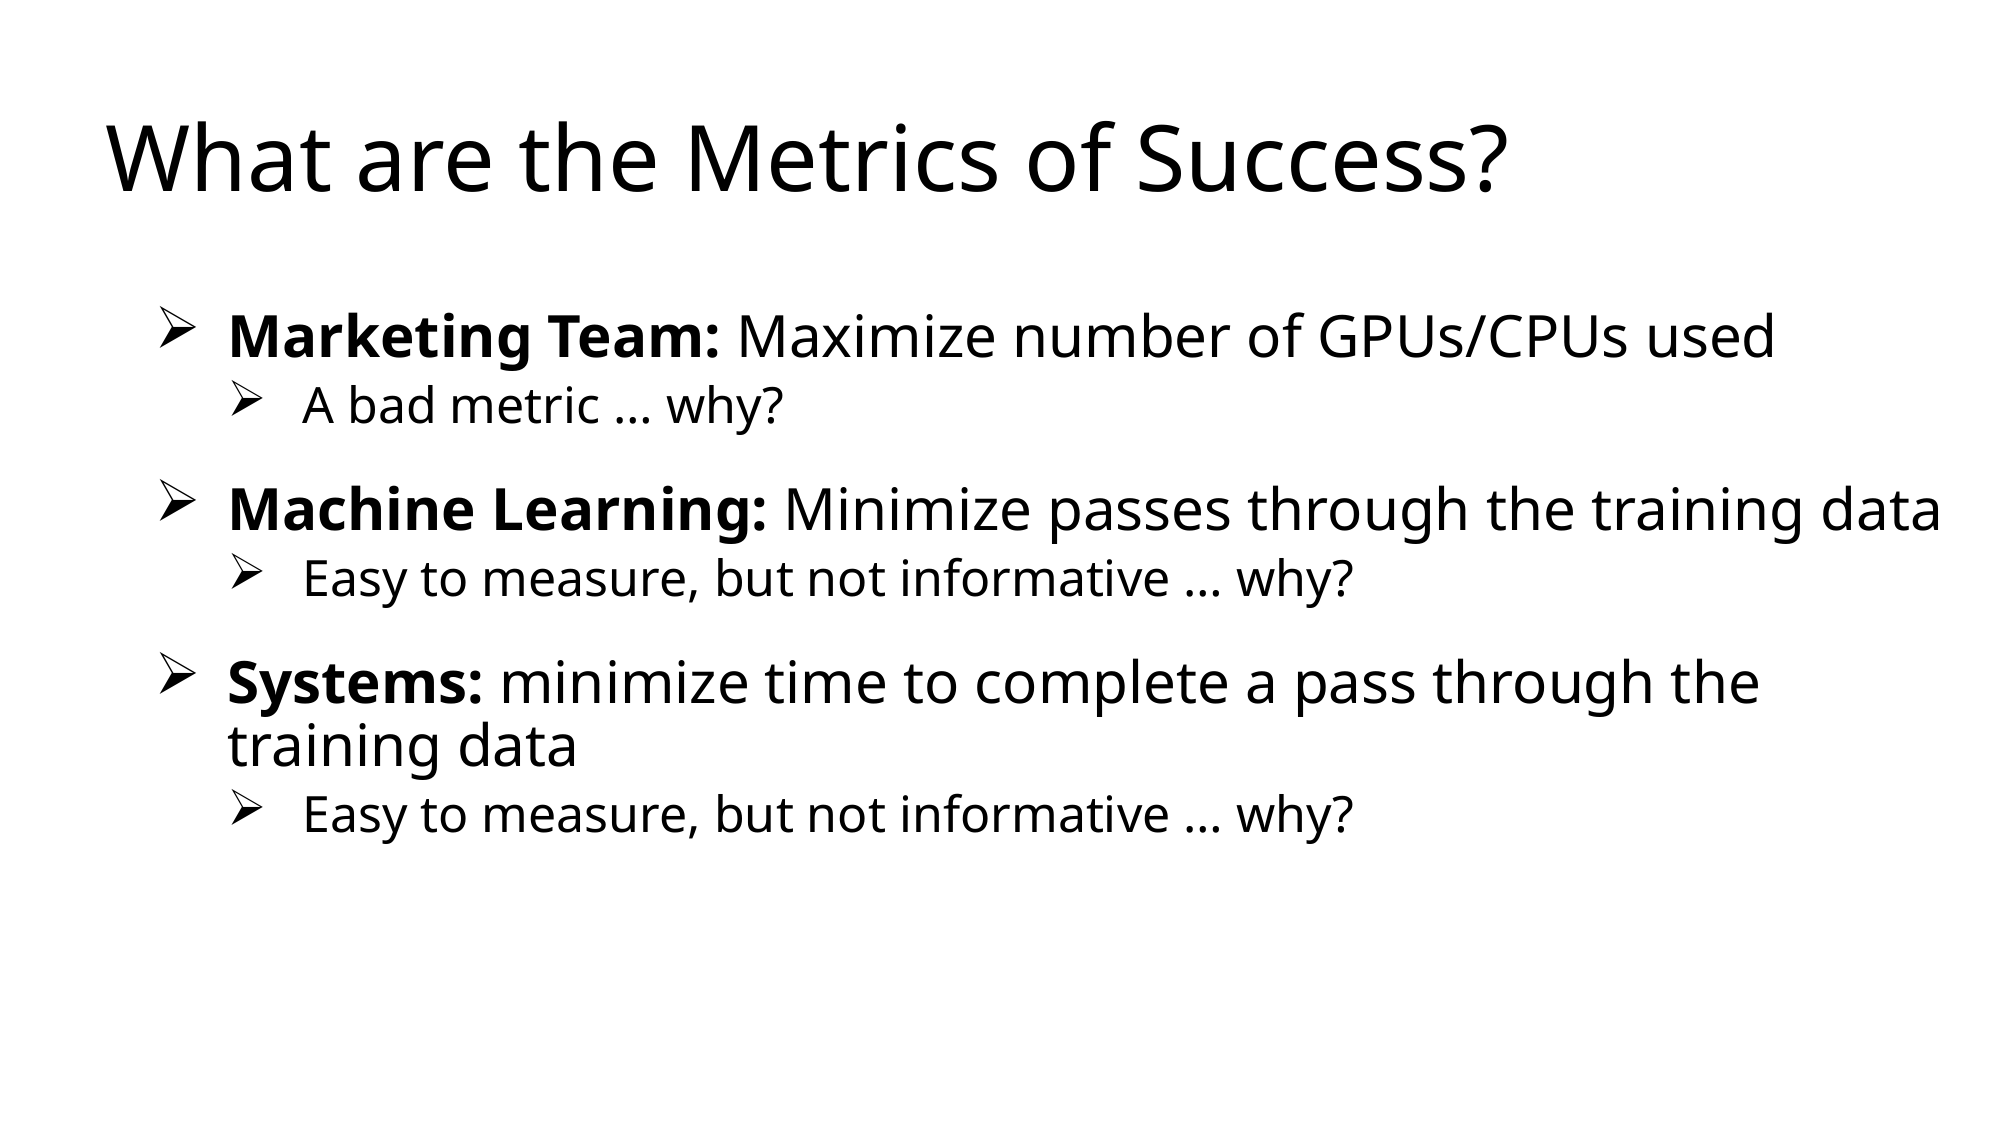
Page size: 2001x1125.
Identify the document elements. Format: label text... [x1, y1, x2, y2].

title What are the Metrics of Success? [90, 52, 1863, 271]
list Marketing Team: Maximize number of GPUs/CPUs used A bad metric … why? Machine Learning: Minimize passes through the training data Easy to measure, but not informative … why? Systems: minimize time to complete a pass through the training data Easy to measure, but not informative … why? [137, 299, 2000, 1014]
